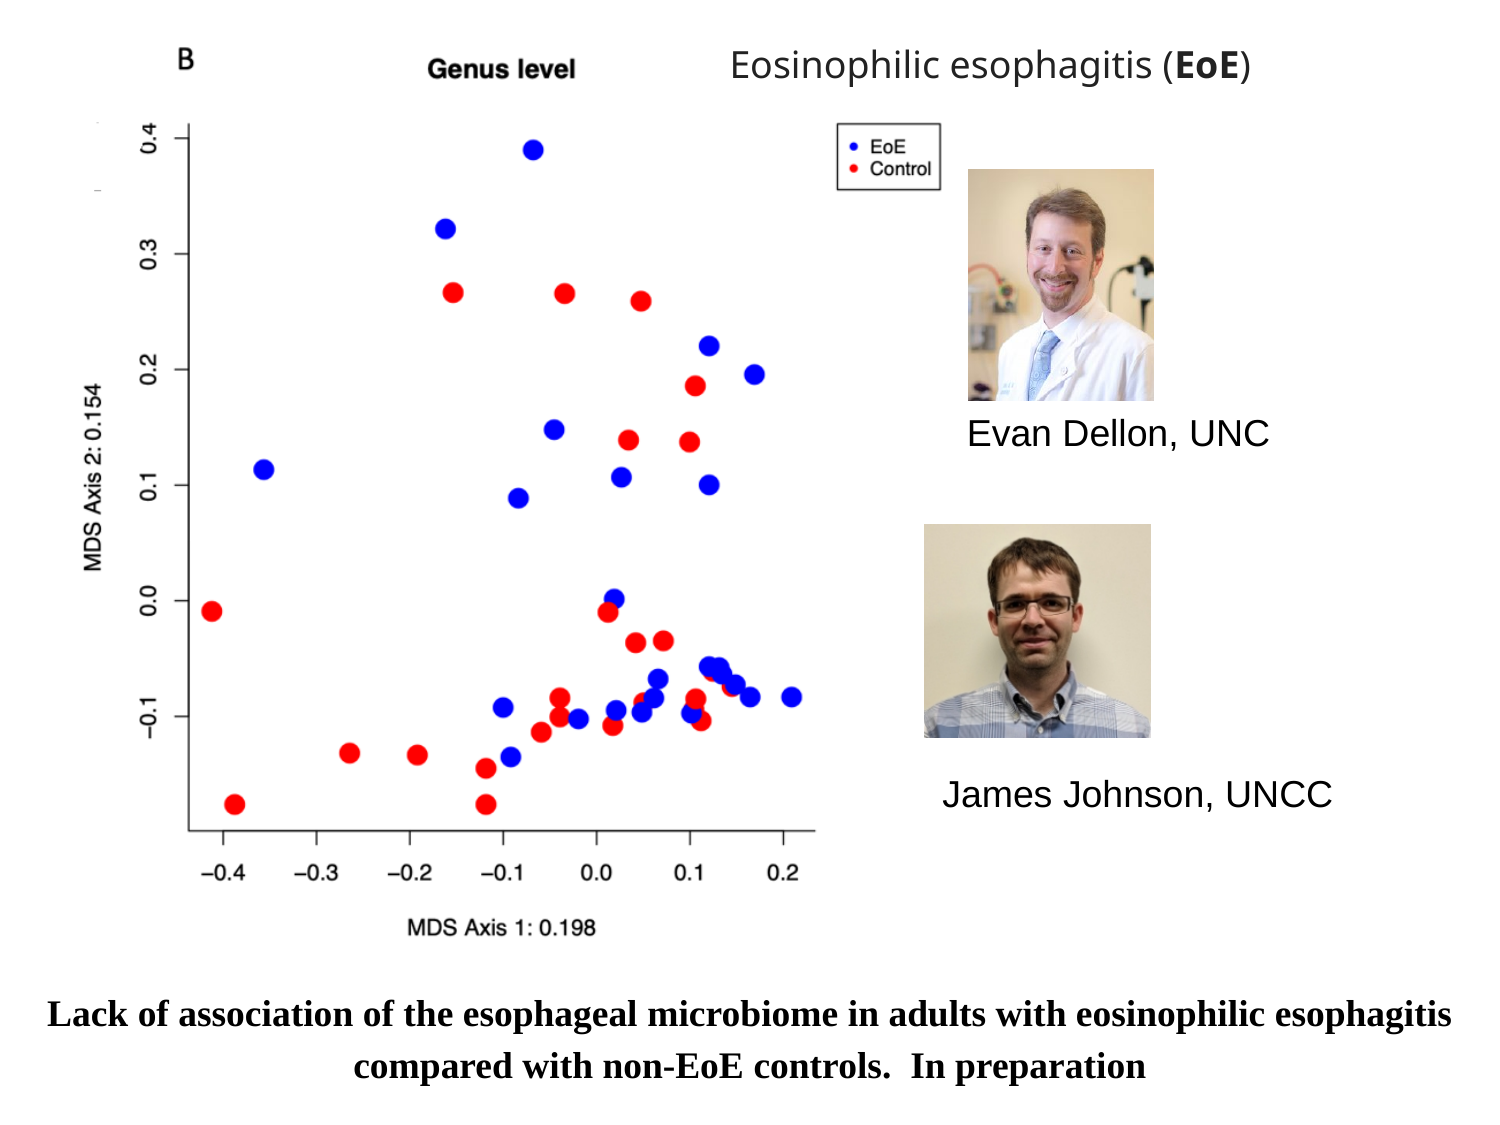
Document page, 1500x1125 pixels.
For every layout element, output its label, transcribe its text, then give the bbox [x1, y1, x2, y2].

text_box James Johnson, UNCC [999, 762, 1349, 823]
text_box Lack of association of the esophageal microbiome in adults with eosinophilic esophagitis compared with non-EoE controls. In preparation [24, 974, 1475, 1094]
text_box Evan Dellon, UNC [999, 401, 1286, 462]
picture [62, 0, 1154, 951]
text_box Eosinophilic esophagitis (EoE) [999, 33, 1276, 94]
